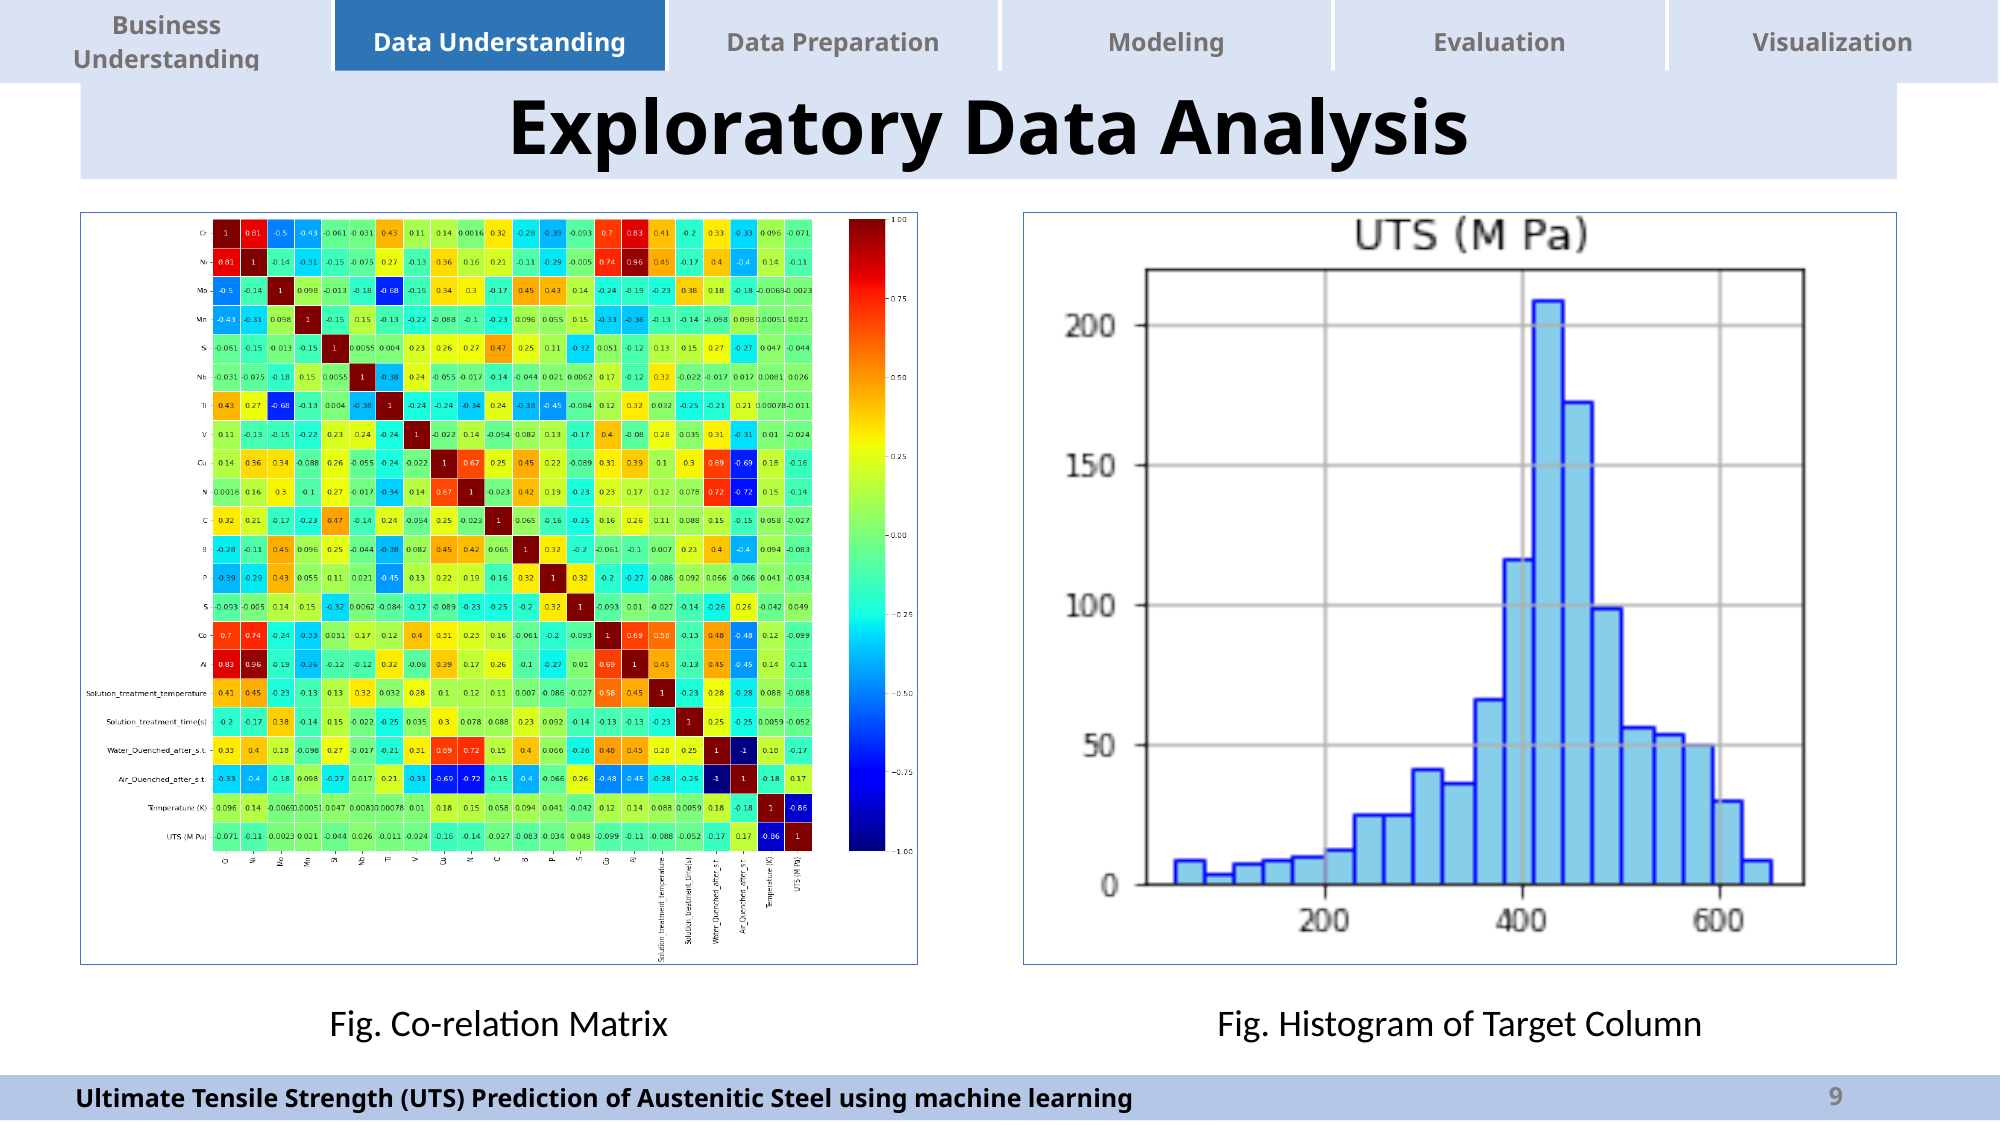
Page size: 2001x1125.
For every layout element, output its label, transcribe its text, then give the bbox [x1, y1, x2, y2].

picture [1023, 212, 1897, 965]
slide_number 9 [1211, 1075, 2000, 1121]
title Exploratory Data Analysis [80, 70, 1897, 179]
picture [80, 212, 918, 965]
footer Ultimate Tensile Strength (UTS) Prediction of Austenitic Steel using machine learning [0, 1075, 1211, 1121]
text_box Fig. Co-relation Matrix [80, 991, 918, 1051]
text_box Fig. Histogram of Target Column [1041, 991, 1879, 1051]
